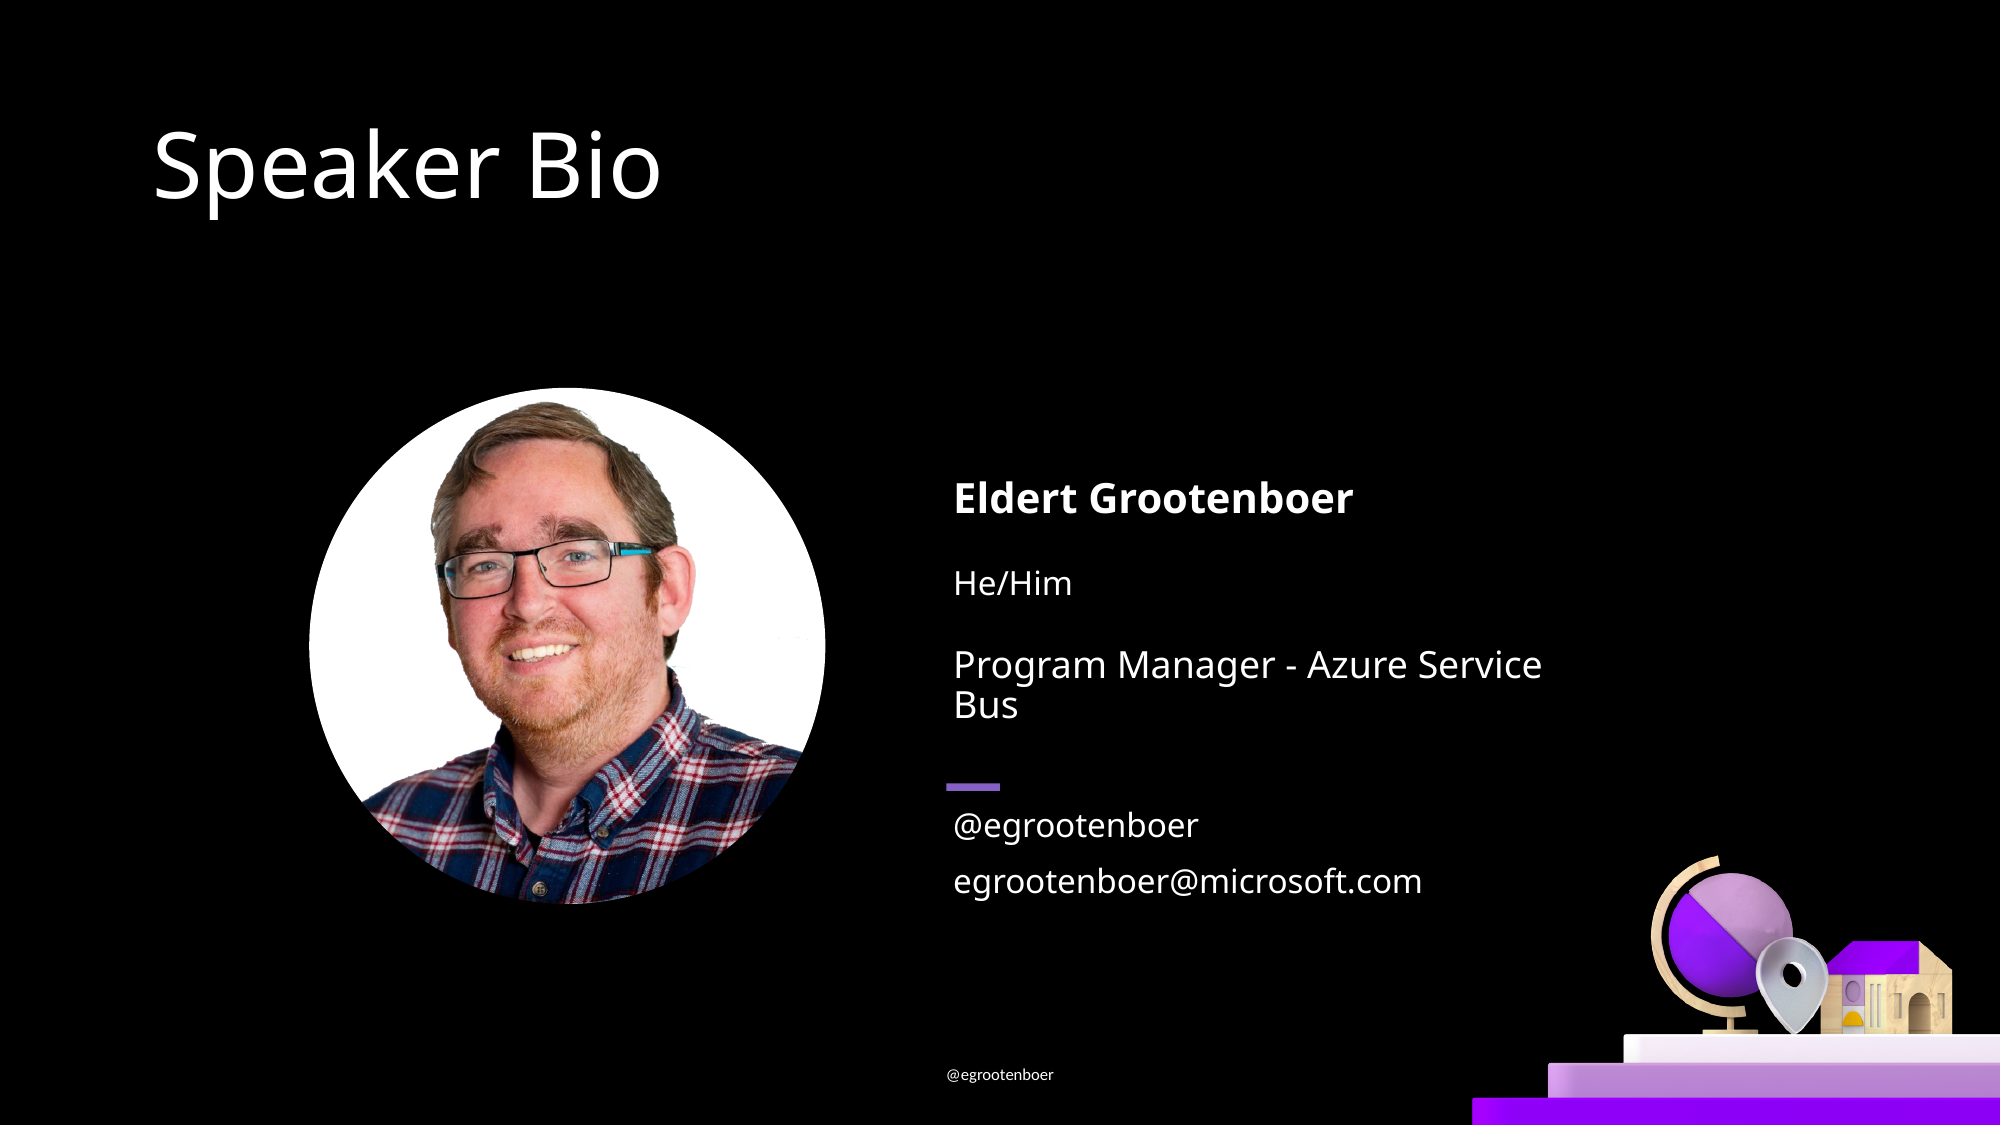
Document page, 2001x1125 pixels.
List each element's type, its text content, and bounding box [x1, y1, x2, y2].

title Speaker Bio [137, 59, 1863, 278]
list Program Manager - Azure Service Bus [938, 638, 1625, 709]
list Eldert Grootenboer [938, 470, 1592, 559]
picture [0, 0, 2000, 1125]
list @egrootenboer egrootenboer@microsoft.com [938, 801, 1592, 872]
list He/Him [938, 559, 1592, 631]
